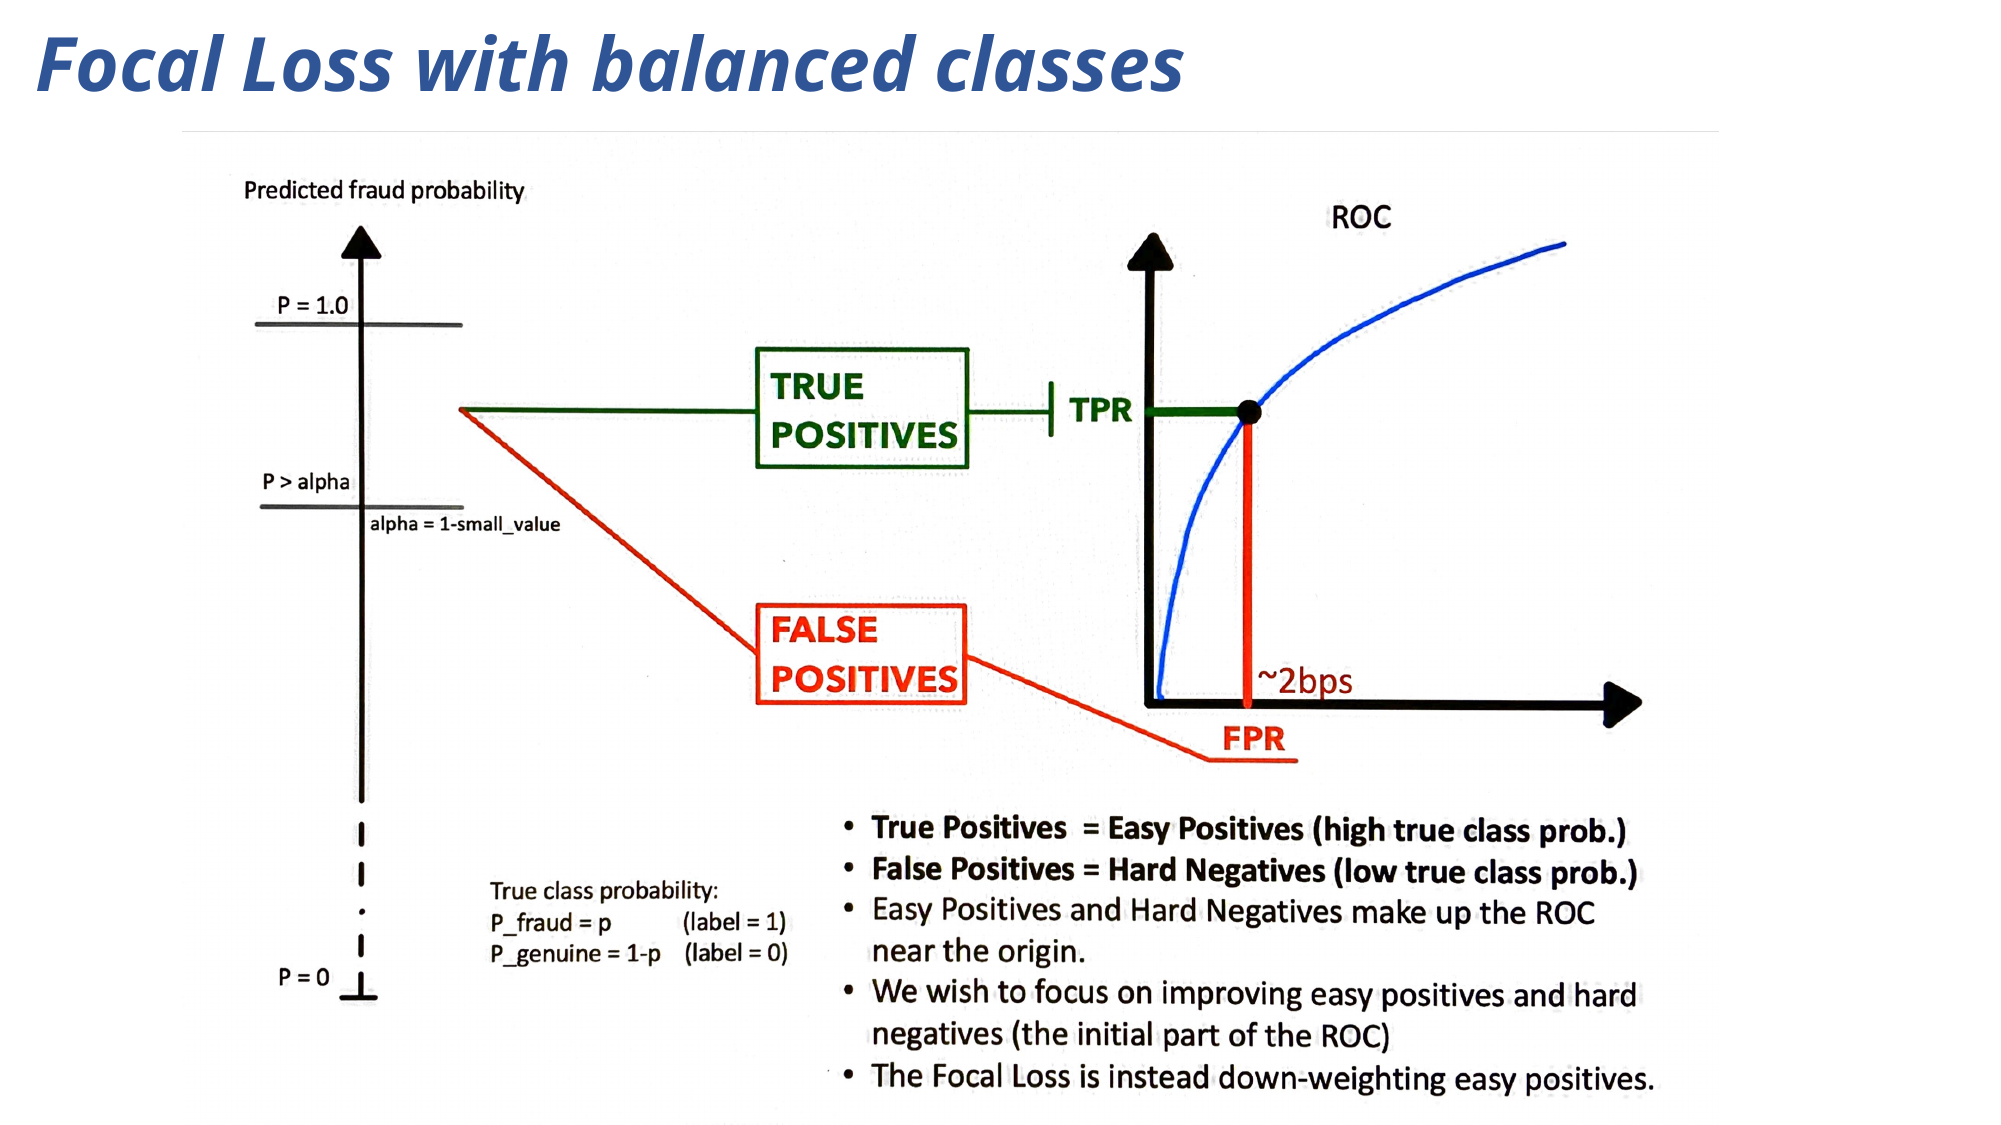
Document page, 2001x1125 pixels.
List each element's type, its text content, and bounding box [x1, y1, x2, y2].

title Focal Loss with balanced classes [20, 6, 1746, 129]
picture [182, 131, 1719, 1125]
